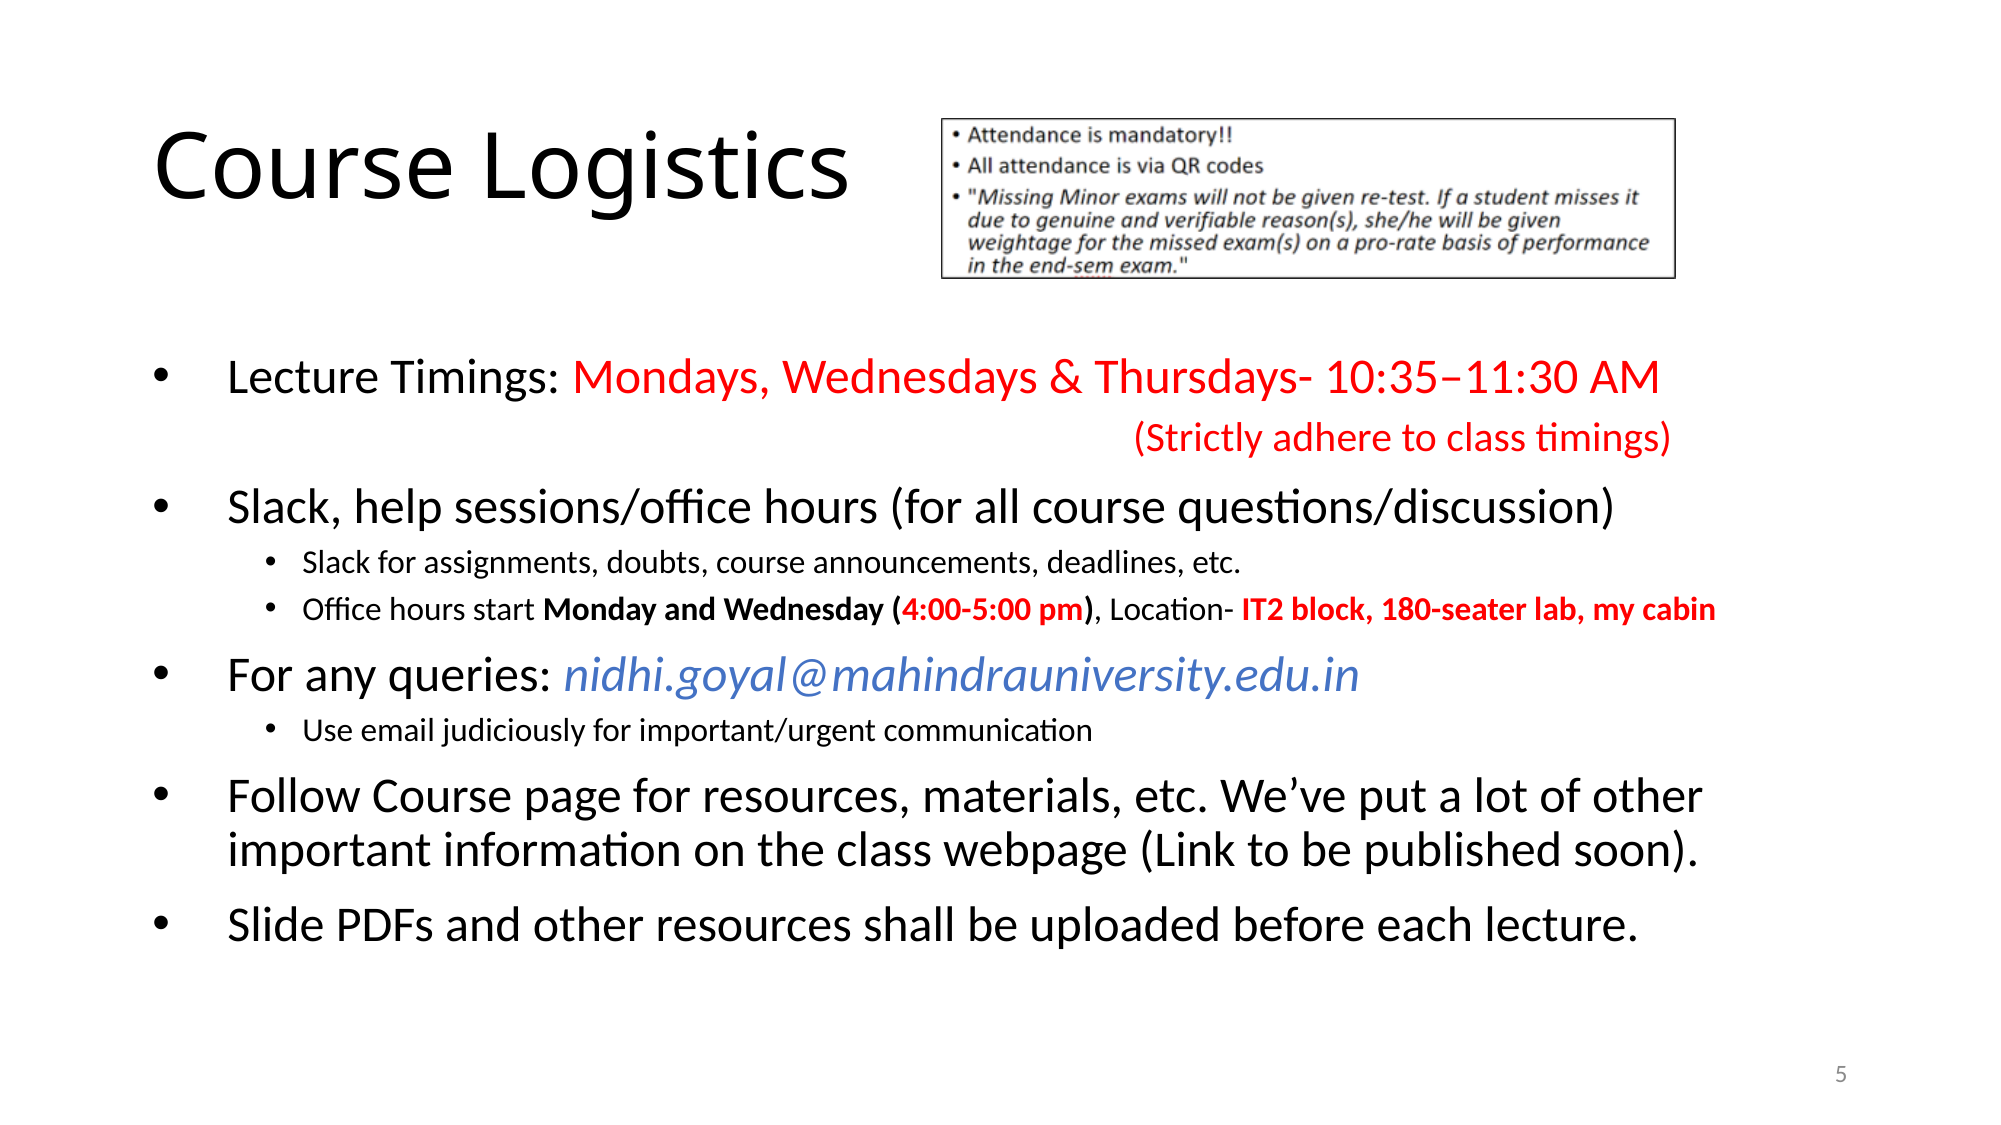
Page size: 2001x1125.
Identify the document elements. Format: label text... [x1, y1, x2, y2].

title Course Logistics [137, 59, 1863, 278]
slide_number 5 [1412, 1042, 1863, 1103]
picture [941, 118, 1676, 279]
list Lecture Timings: Mondays, Wednesdays & Thursdays- 10:35–11:30 AM (Strictly adhere to class timings) Slack, help sessions/office hours (for all course questions/discussion) Slack for assignments, doubts, course announcements, deadlines, etc. Office hours start Monday and Wednesday (4:00-5:00 pm), Location- IT2 block, 180-seater lab, my cabin For any queries: nidhi.goyal@mahindrauniversity.edu.in Use email judiciously for important/urgent communication Follow Course page for resources, materials, etc. We’ve put a lot of other important information on the class webpage (Link to be published soon). Slide PDFs and other resources shall be uploaded before each lecture. [137, 343, 1863, 1057]
